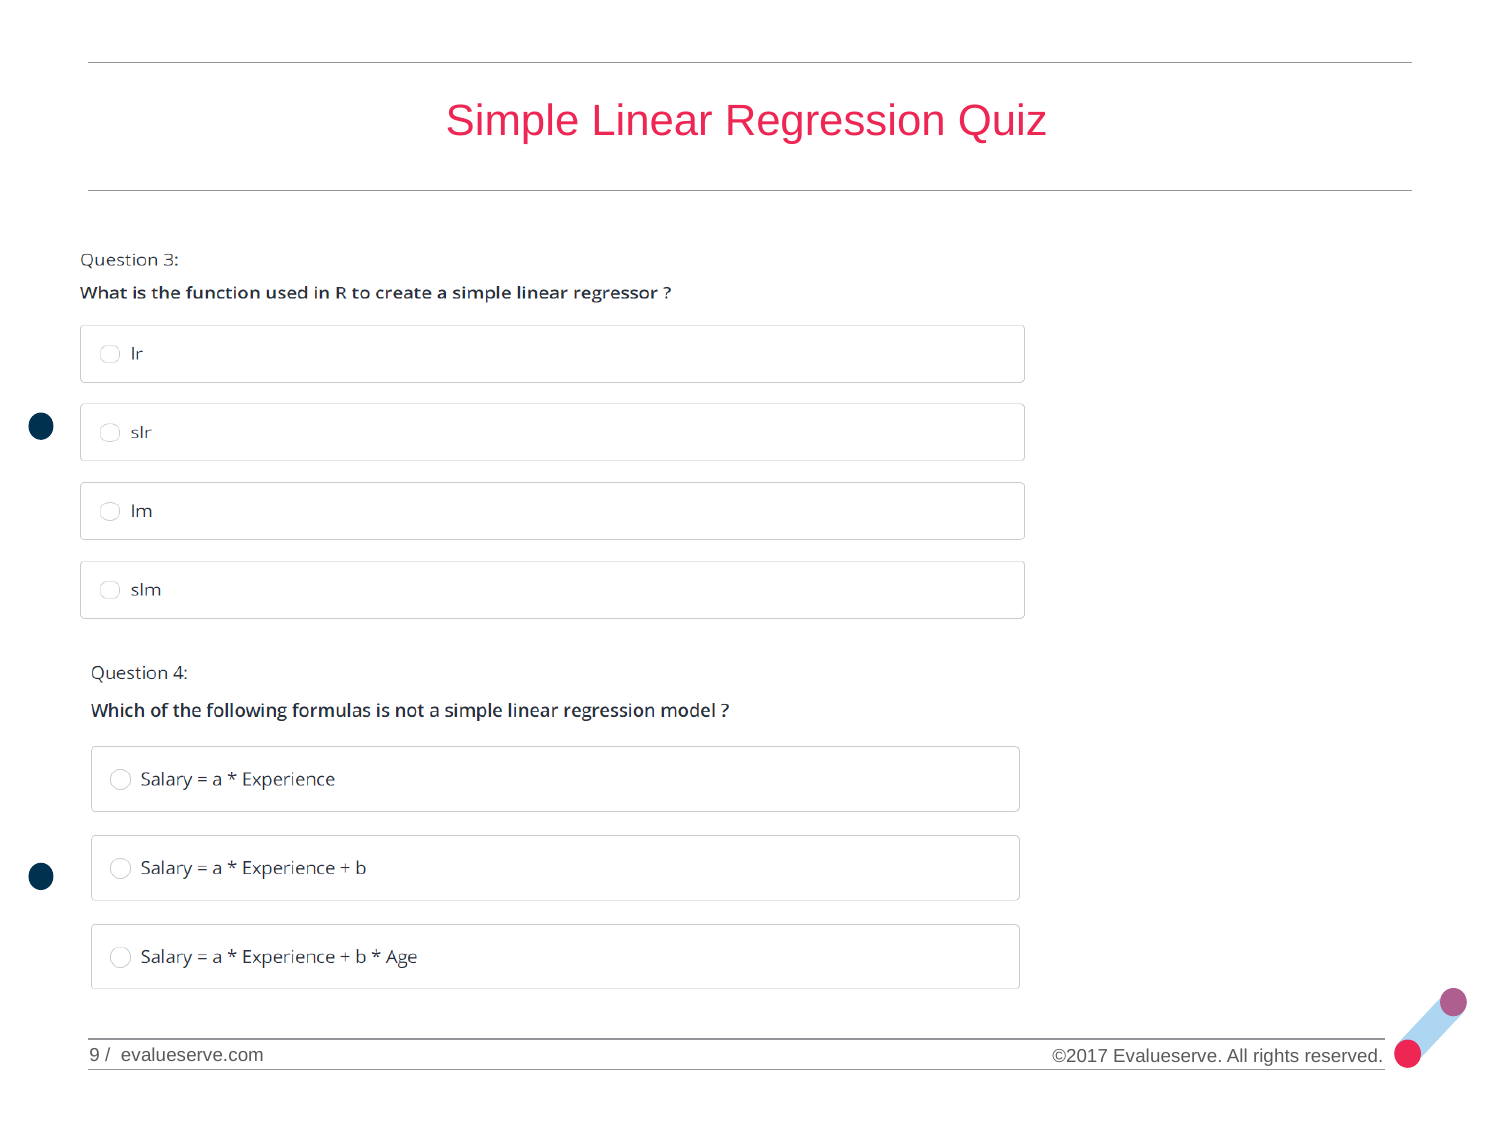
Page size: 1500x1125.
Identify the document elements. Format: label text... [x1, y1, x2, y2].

picture [2, 201, 1097, 1030]
slide_number 9 / evalueserve.com [89, 1039, 311, 1069]
footer ©2017 Evalueserve. All rights reserved. [908, 1041, 1384, 1069]
text_box Simple Linear Regression Quiz [84, 85, 1409, 202]
text_box [28, 865, 34, 888]
